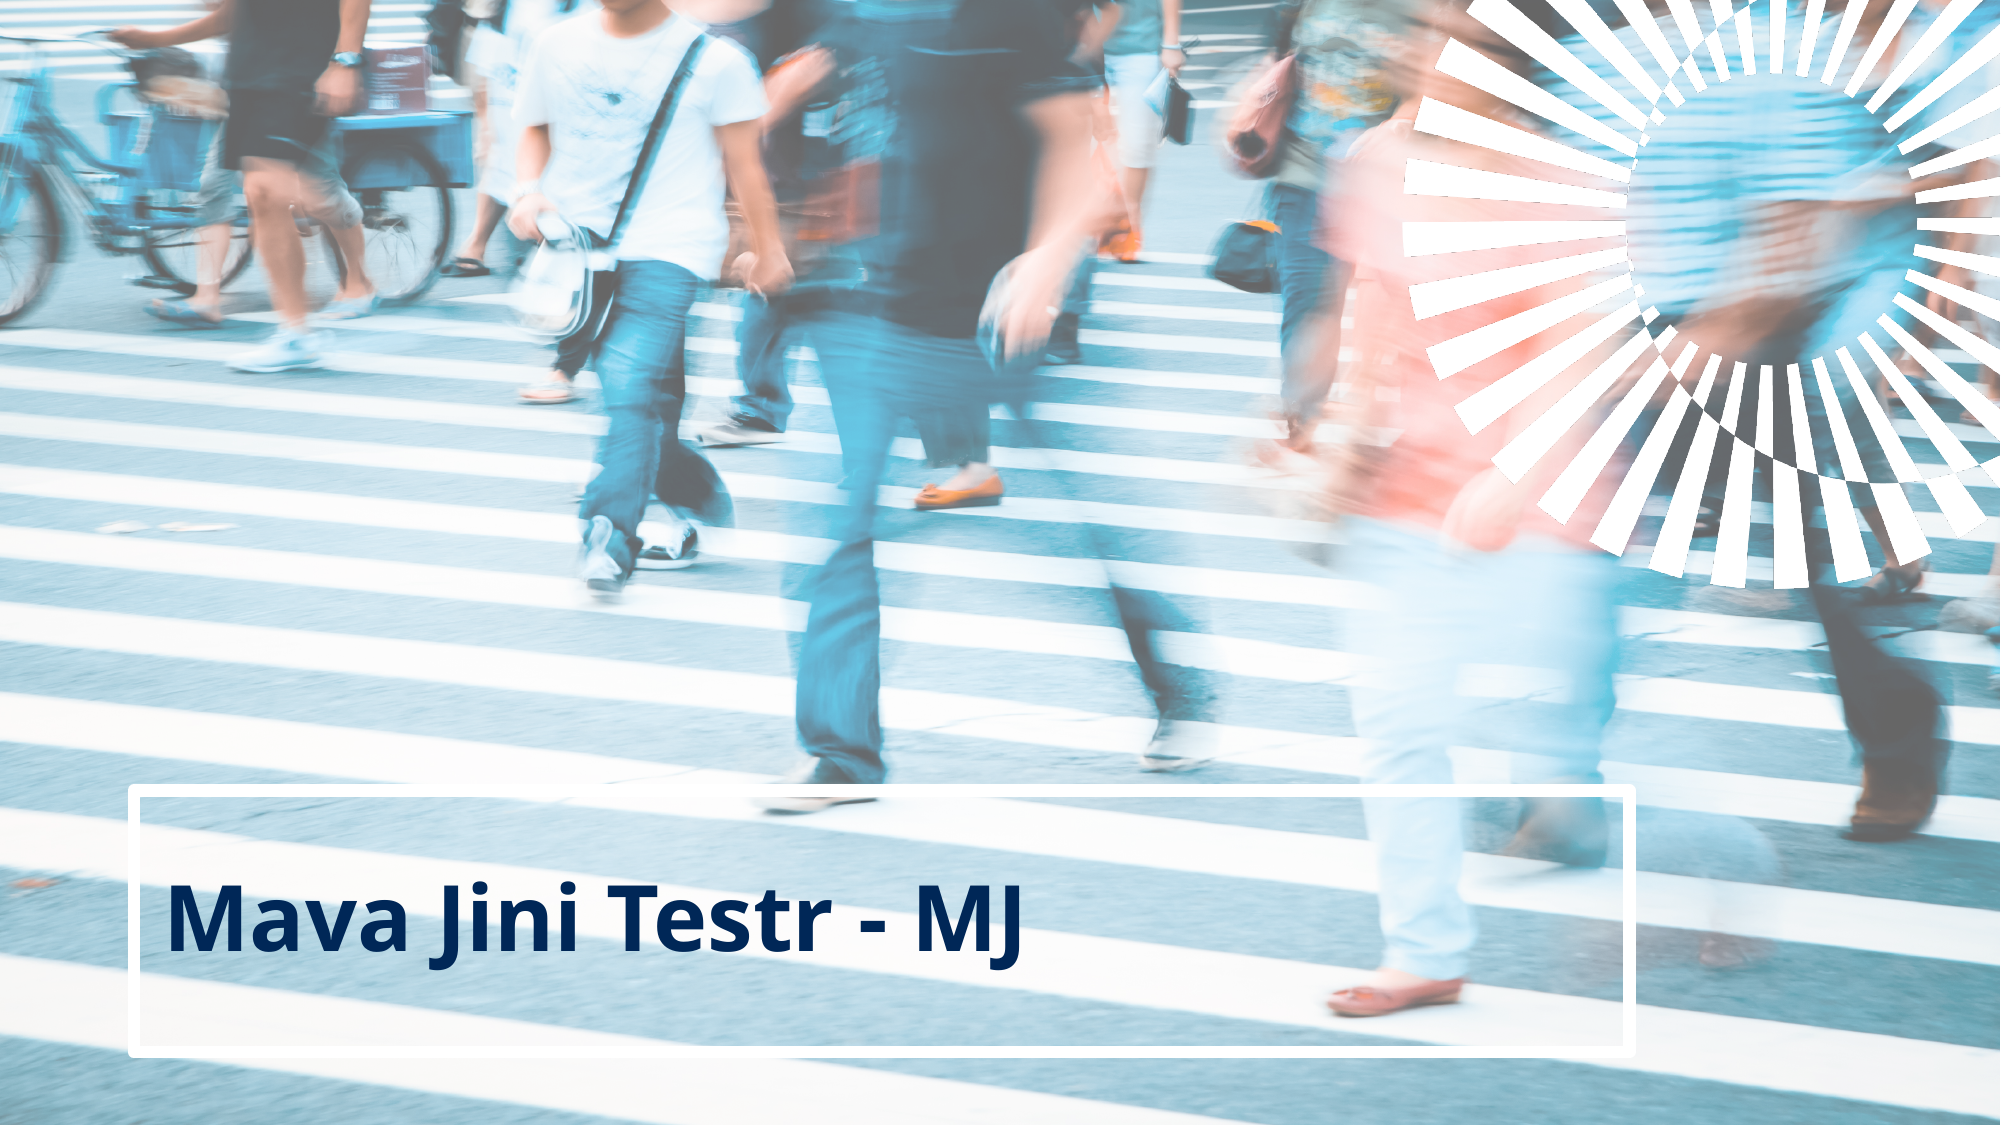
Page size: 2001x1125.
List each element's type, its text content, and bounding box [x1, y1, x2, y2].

picture [1402, 0, 2001, 589]
title Mava Jini Testr - MJ [128, 784, 1636, 1058]
